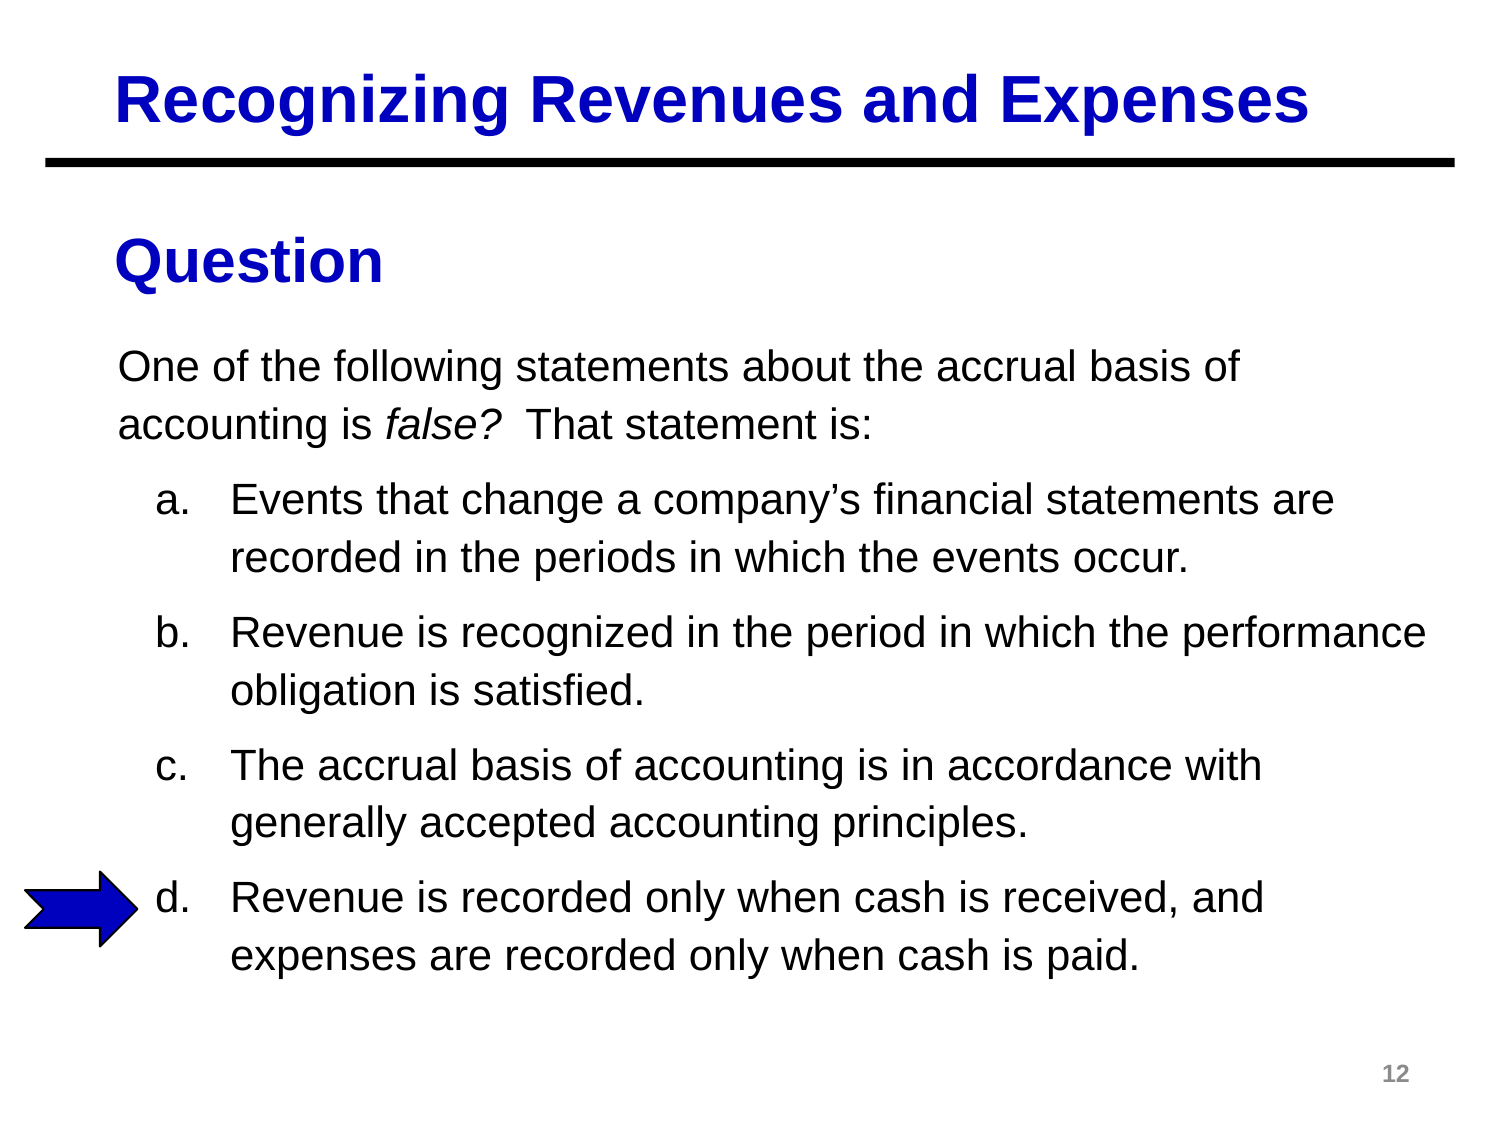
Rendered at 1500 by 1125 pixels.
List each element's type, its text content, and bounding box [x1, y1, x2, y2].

text_box Recognizing Revenues and Expenses [99, 50, 1450, 142]
text_box Question [99, 212, 975, 303]
slide_number 12 [1074, 1042, 1425, 1103]
text_box [24, 871, 138, 947]
text_box One of the following statements about the accrual basis of accounting is false? That statement is: Events that change a company’s financial statements are recorded in the periods in which the events occur. Revenue is recognized in the period in which the performance obligation is satisfied. The accrual basis of accounting is in accordance with generally accepted accounting principles. Revenue is recorded only when cash is received, and expenses are recorded only when cash is paid. [87, 324, 1463, 1050]
